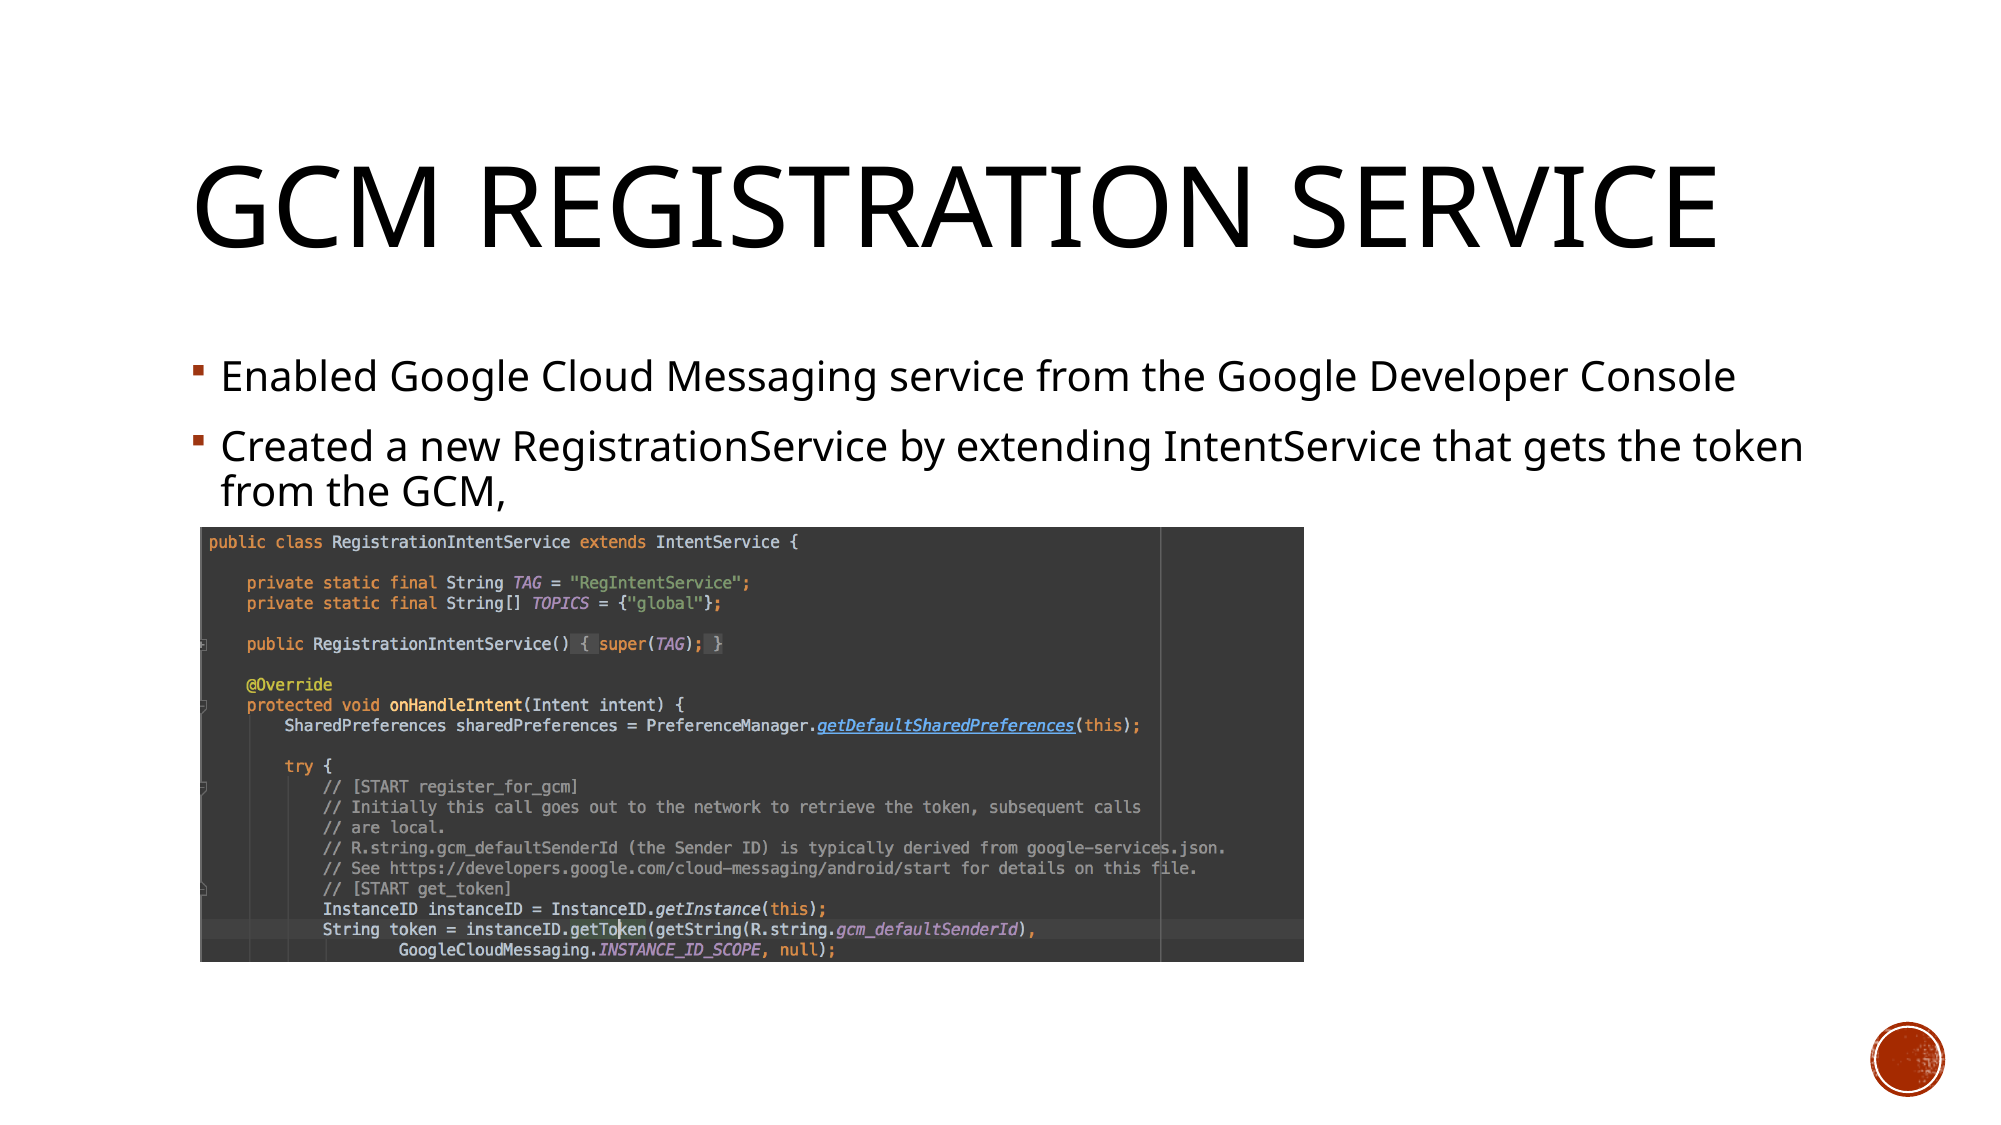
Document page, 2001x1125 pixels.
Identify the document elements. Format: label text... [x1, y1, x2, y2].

title GCM Registration service [175, 79, 1826, 344]
list Enabled Google Cloud Messaging service from the Google Developer Console Created a new RegistrationService by extending IntentService that gets the token from the GCM, [175, 348, 1826, 1013]
picture [200, 527, 1304, 962]
